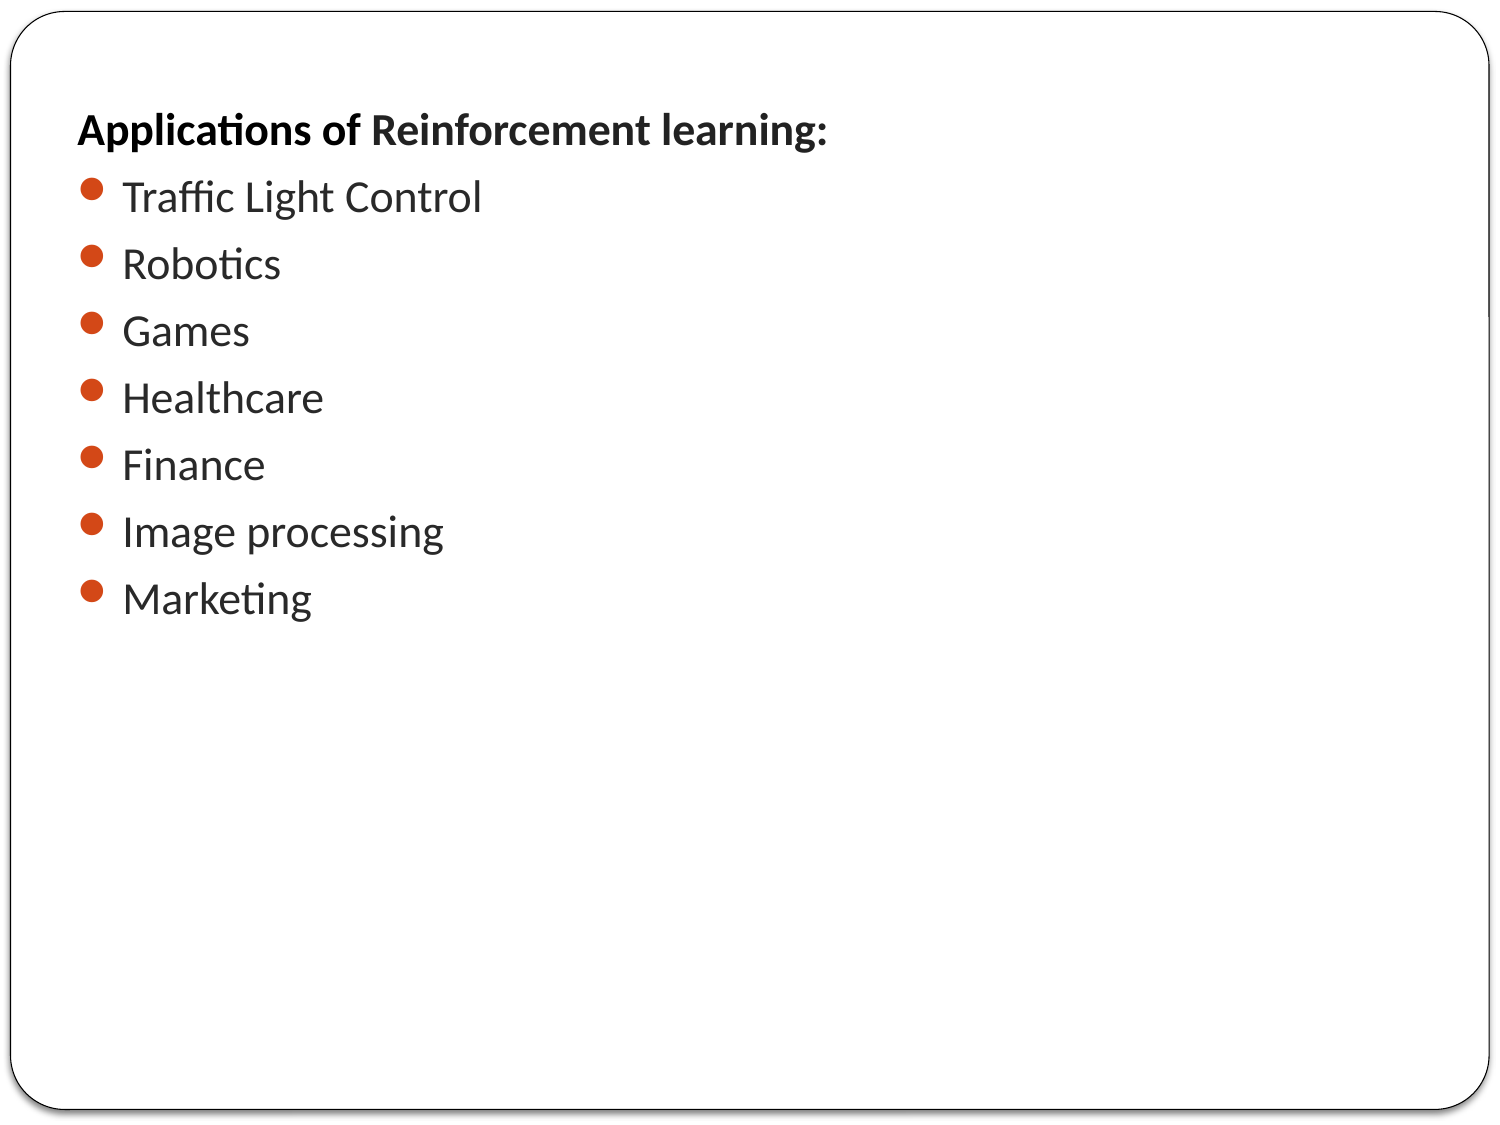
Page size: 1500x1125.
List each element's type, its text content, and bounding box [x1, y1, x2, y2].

list Applications of Reinforcement learning: Traffic Light Control Robotics Games Healthcare Finance Image processing Marketing [62, 24, 1425, 1075]
